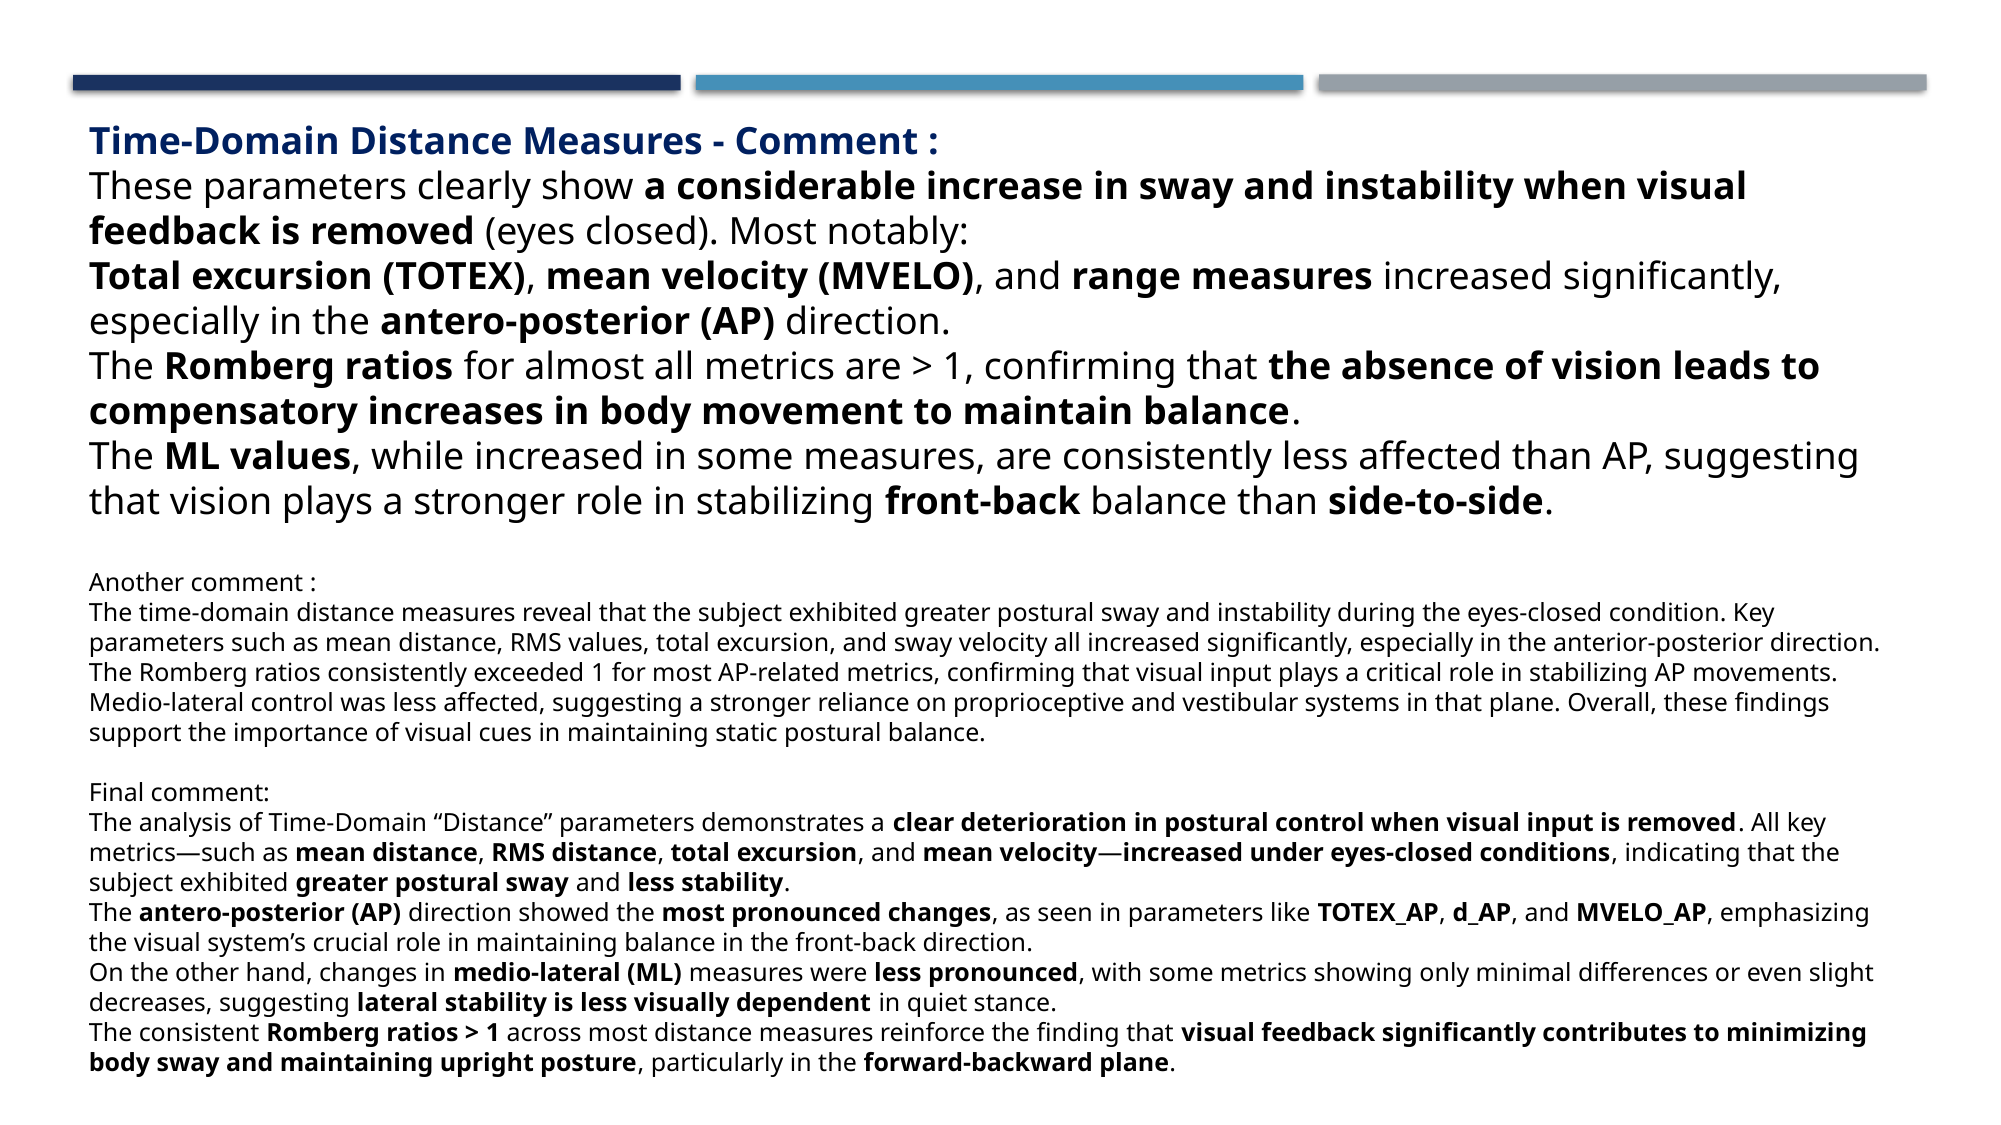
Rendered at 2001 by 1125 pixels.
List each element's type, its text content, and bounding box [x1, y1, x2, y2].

text_box Time-Domain Distance Measures - Comment : These parameters clearly show a considerable increase in sway and instability when visual feedback is removed (eyes closed). Most notably: Total excursion (TOTEX), mean velocity (MVELO), and range measures increased significantly, especially in the antero-posterior (AP) direction. The Romberg ratios for almost all metrics are > 1, confirming that the absence of vision leads to compensatory increases in body movement to maintain balance. The ML values, while increased in some measures, are consistently less affected than AP, suggesting that vision plays a stronger role in stabilizing front-back balance than side-to-side. Another comment : The time-domain distance measures reveal that the subject exhibited greater postural sway and instability during the eyes-closed condition. Key parameters such as mean distance, RMS values, total excursion, and sway velocity all increased significantly, especially in the anterior-posterior direction. The Romberg ratios consistently exceeded 1 for most AP-related metrics, confirming that visual input plays a critical role in stabilizing AP movements. Medio-lateral control was less affected, suggesting a stronger reliance on proprioceptive and vestibular systems in that plane. Overall, these findings support the importance of visual cues in maintaining static postural balance. Final comment: The analysis of Time-Domain “Distance” parameters demonstrates a clear deterioration in postural control when visual input is removed. All key metrics—such as mean distance, RMS distance, total excursion, and mean velocity—increased under eyes-closed conditions, indicating that the subject exhibited greater postural sway and less stability. The antero-posterior (AP) direction showed the most pronounced changes, as seen in parameters like TOTEX_AP, d_AP, and MVELO_AP, emphasizing the visual system’s crucial role in maintaining balance in the front-back direction. On the other hand, changes in medio-lateral (ML) measures were less pronounced, with some metrics showing only minimal differences or even slight decreases, suggesting lateral stability is less visually dependent in quiet stance. The consistent Romberg ratios > 1 across most distance measures reinforce the finding that visual feedback significantly contributes to minimizing body sway and maintaining upright posture, particularly in the forward-backward plane. [74, 109, 1929, 1125]
